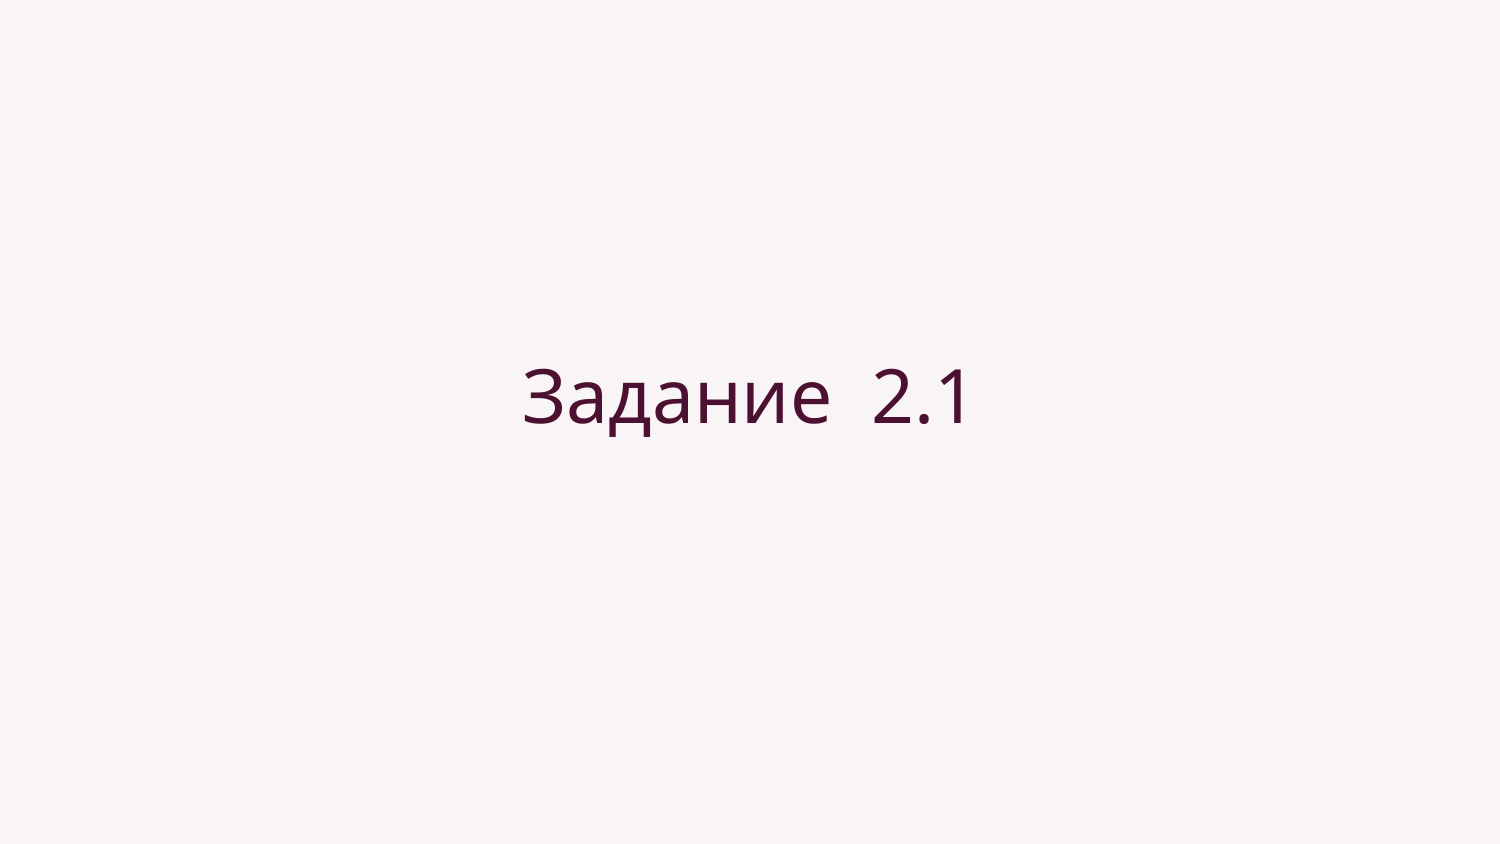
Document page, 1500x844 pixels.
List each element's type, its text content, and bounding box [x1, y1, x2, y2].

title Задание 2.1 [88, 333, 1412, 472]
